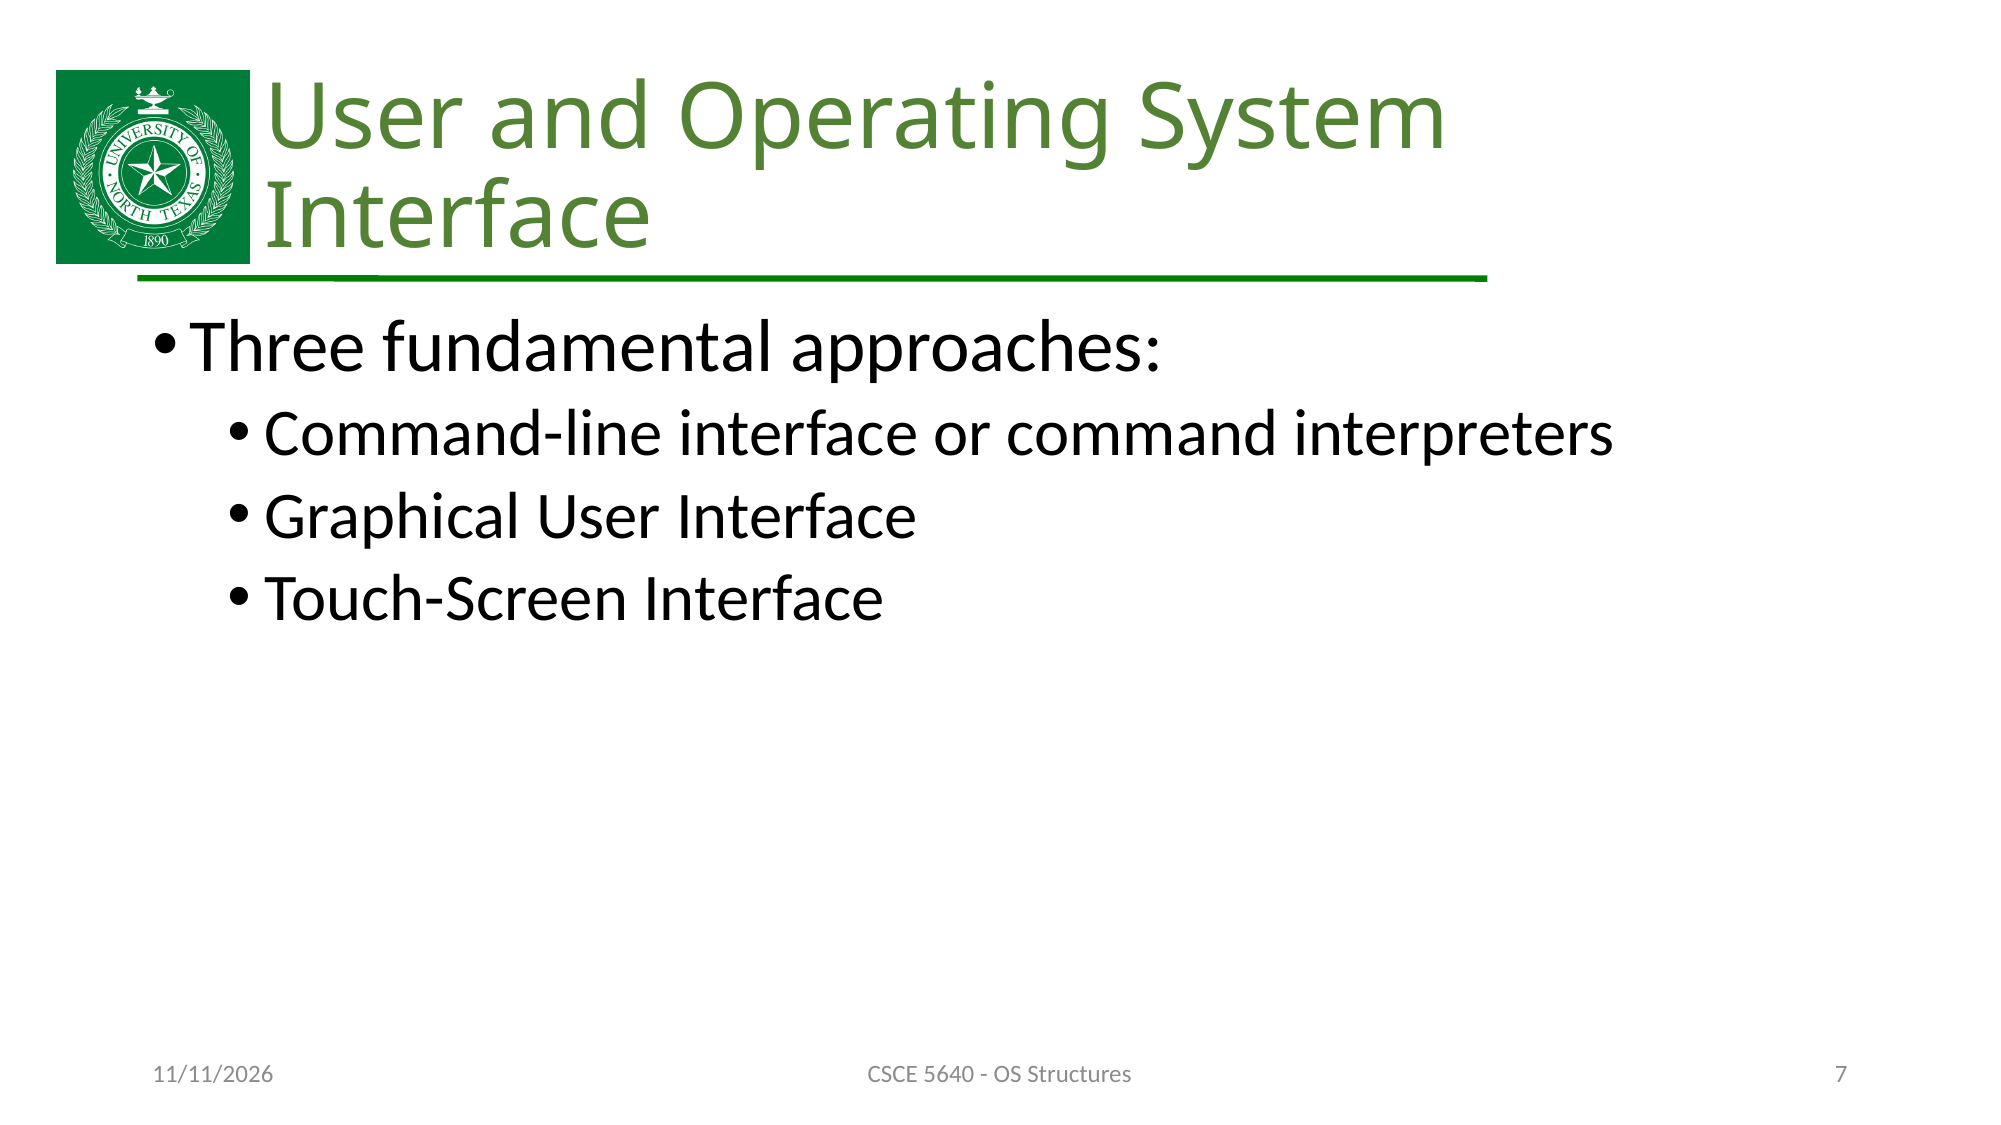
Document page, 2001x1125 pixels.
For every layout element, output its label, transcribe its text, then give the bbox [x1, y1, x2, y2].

footer CSCE 5640 - OS Structures [662, 1042, 1338, 1103]
list Three fundamental approaches: Command-line interface or command interpreters Graphical User Interface Touch-Screen Interface [137, 299, 1863, 1014]
picture [56, 70, 249, 264]
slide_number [137, 1042, 588, 1103]
slide_number 7 [1412, 1042, 1863, 1103]
title User and Operating System Interface [249, 59, 1863, 278]
